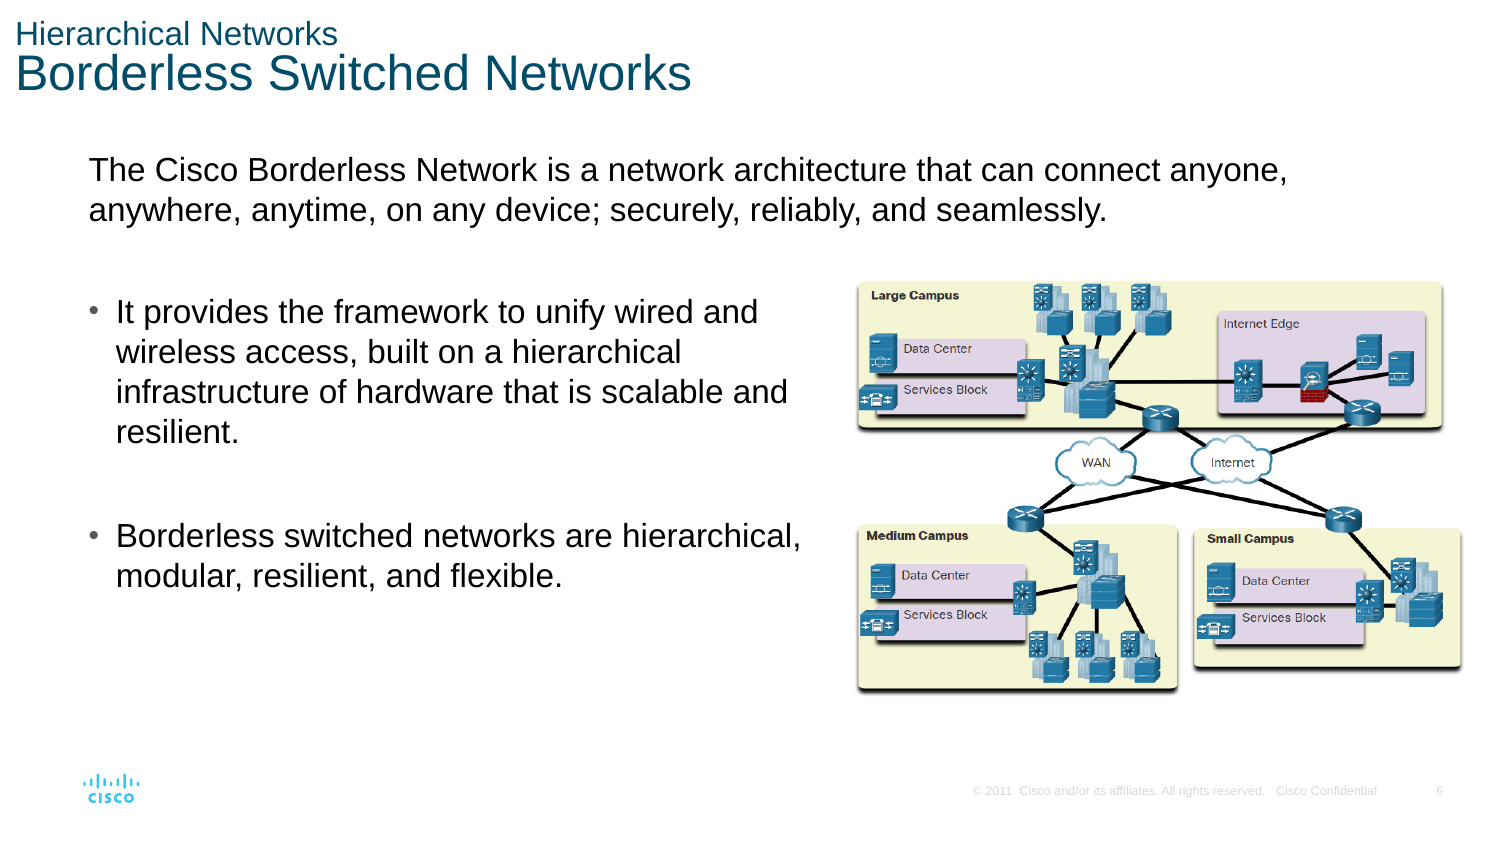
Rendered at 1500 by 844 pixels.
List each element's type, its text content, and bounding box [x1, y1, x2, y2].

list The Cisco Borderless Network is a network architecture that can connect anyone, anywhere, anytime, on any device; securely, reliably, and seamlessly. [70, 140, 1467, 282]
title Hierarchical Networks Borderless Switched Networks [0, 0, 1369, 121]
picture [844, 267, 1477, 704]
text_box It provides the framework to unify wired and wireless access, built on a hierarchical infrastructure of hardware that is scalable and resilient. Borderless switched networks are hierarchical, modular, resilient, and flexible. [70, 282, 839, 675]
